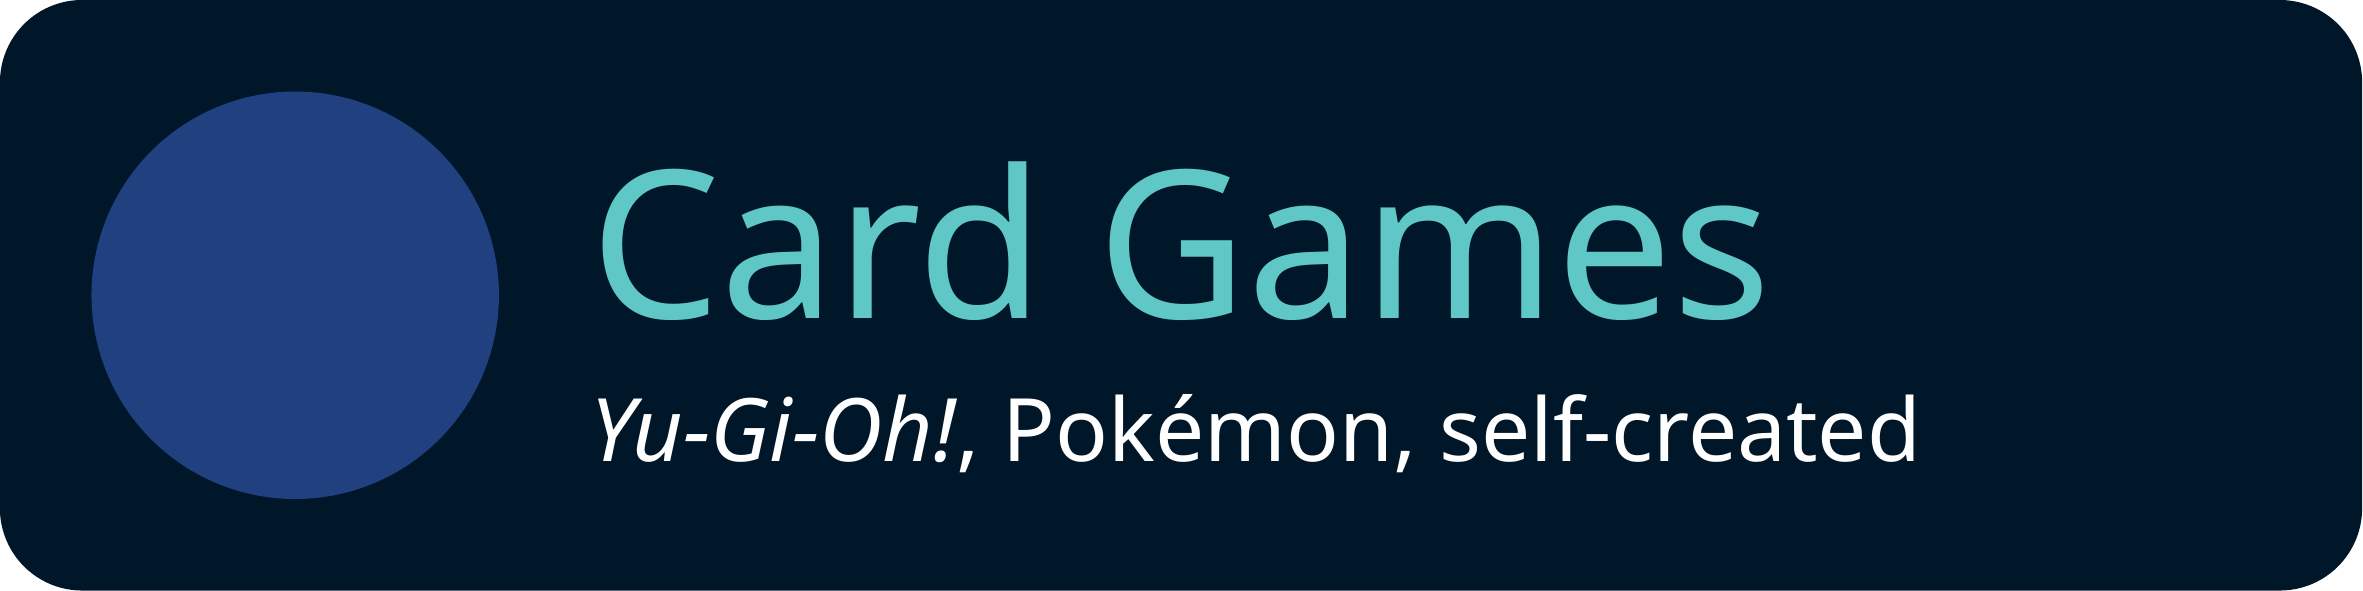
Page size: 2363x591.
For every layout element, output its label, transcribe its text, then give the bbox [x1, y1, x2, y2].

text_box [90, 90, 500, 501]
text_box [0, 0, 2363, 591]
text_box Card Games Yu-Gi-Oh!, Pokémon, self-created [590, 111, 2271, 479]
